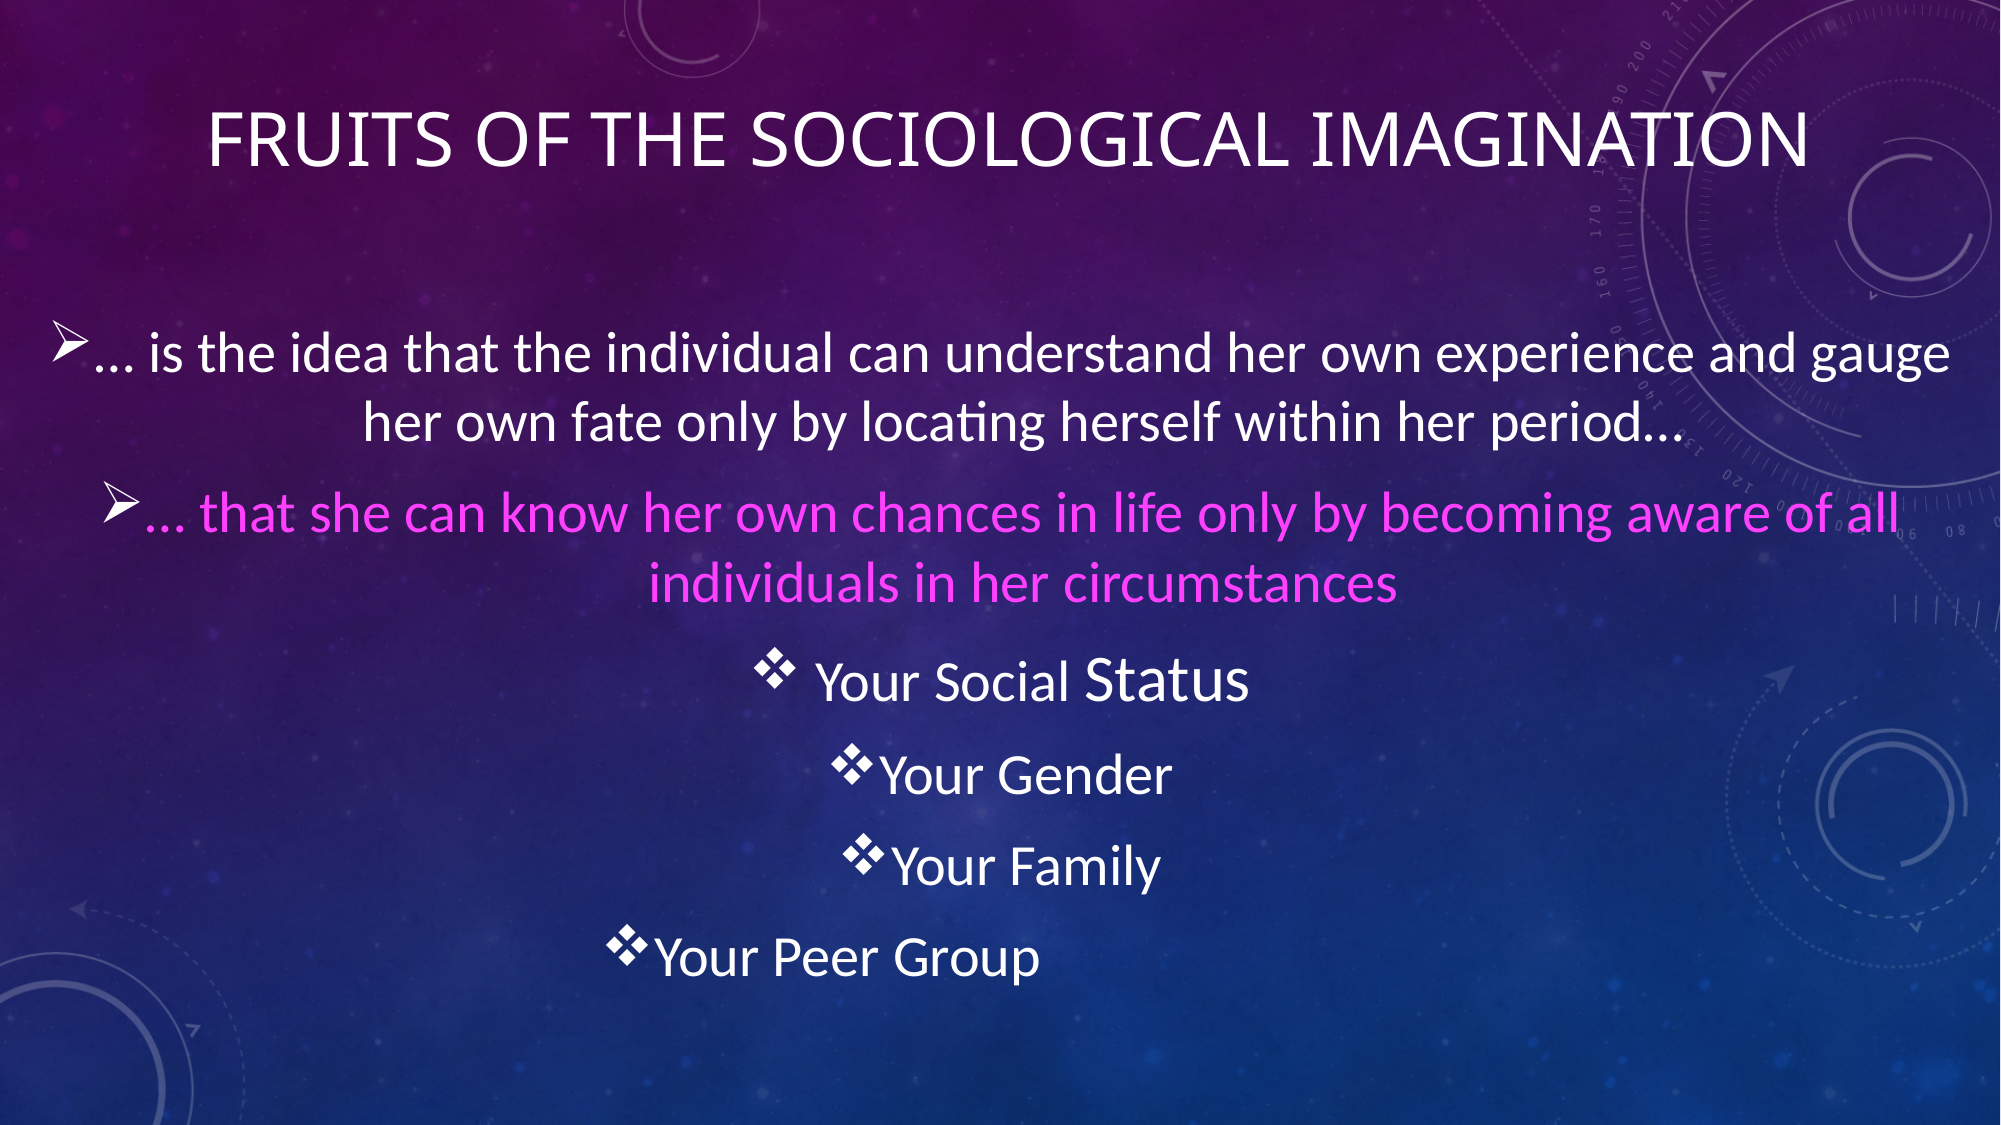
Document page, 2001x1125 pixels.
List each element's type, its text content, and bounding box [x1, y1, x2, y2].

picture [0, 0, 2001, 1125]
list … is the idea that the individual can understand her own experience and gauge her own fate only by locating herself within her period… … that she can know her own chances in life only by becoming aware of all individuals in her circumstances Your Social Status Your Gender Your Family Your Peer Group [21, 351, 1979, 950]
title fruits of the sociological imagination [169, 61, 1831, 301]
